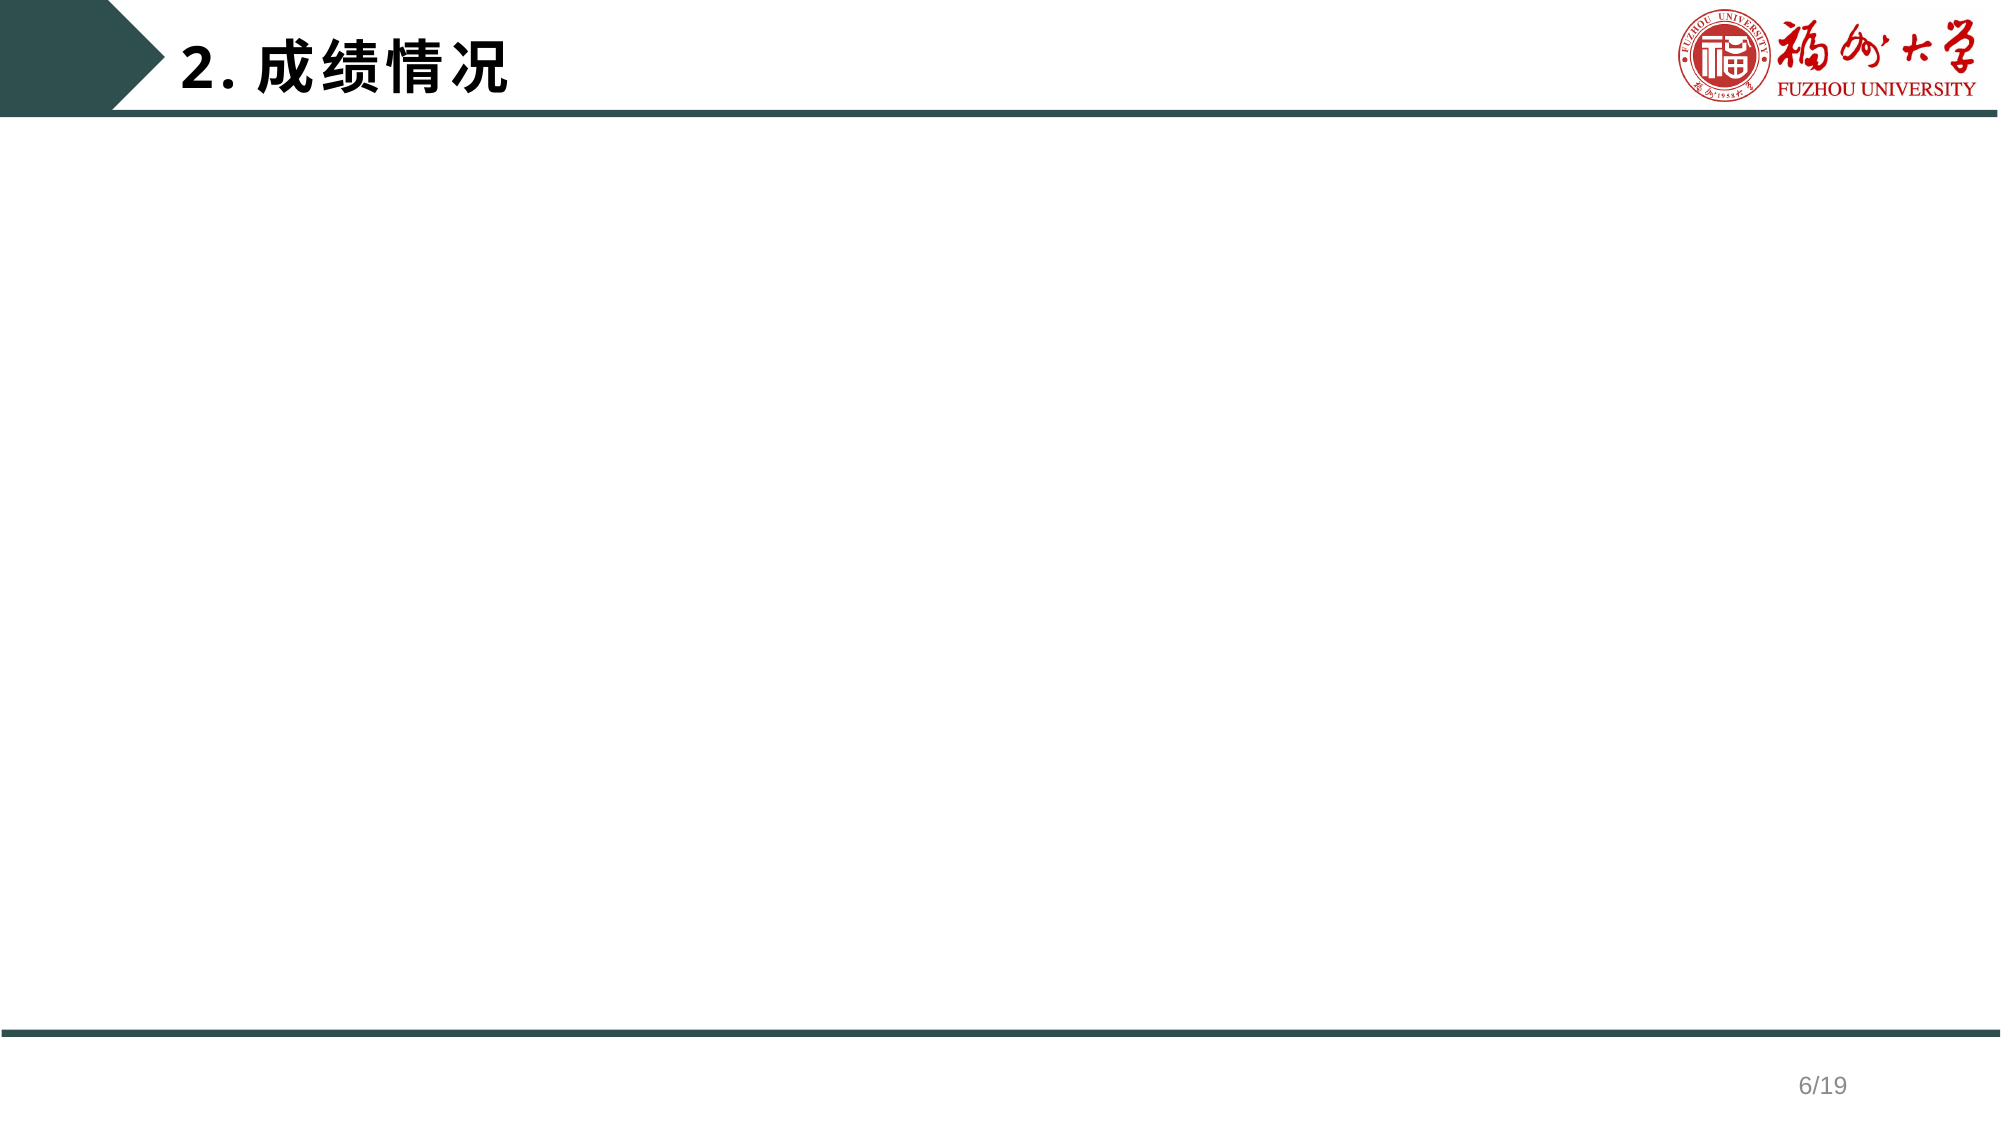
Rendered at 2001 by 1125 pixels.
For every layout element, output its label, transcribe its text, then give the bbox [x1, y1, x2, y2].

picture [1839, 0, 2001, 110]
slide_number 6 [1412, 1054, 1863, 1115]
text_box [1678, 9, 1982, 102]
text_box [1839, 4, 1999, 107]
title 2.成绩情况 [165, 0, 1839, 109]
